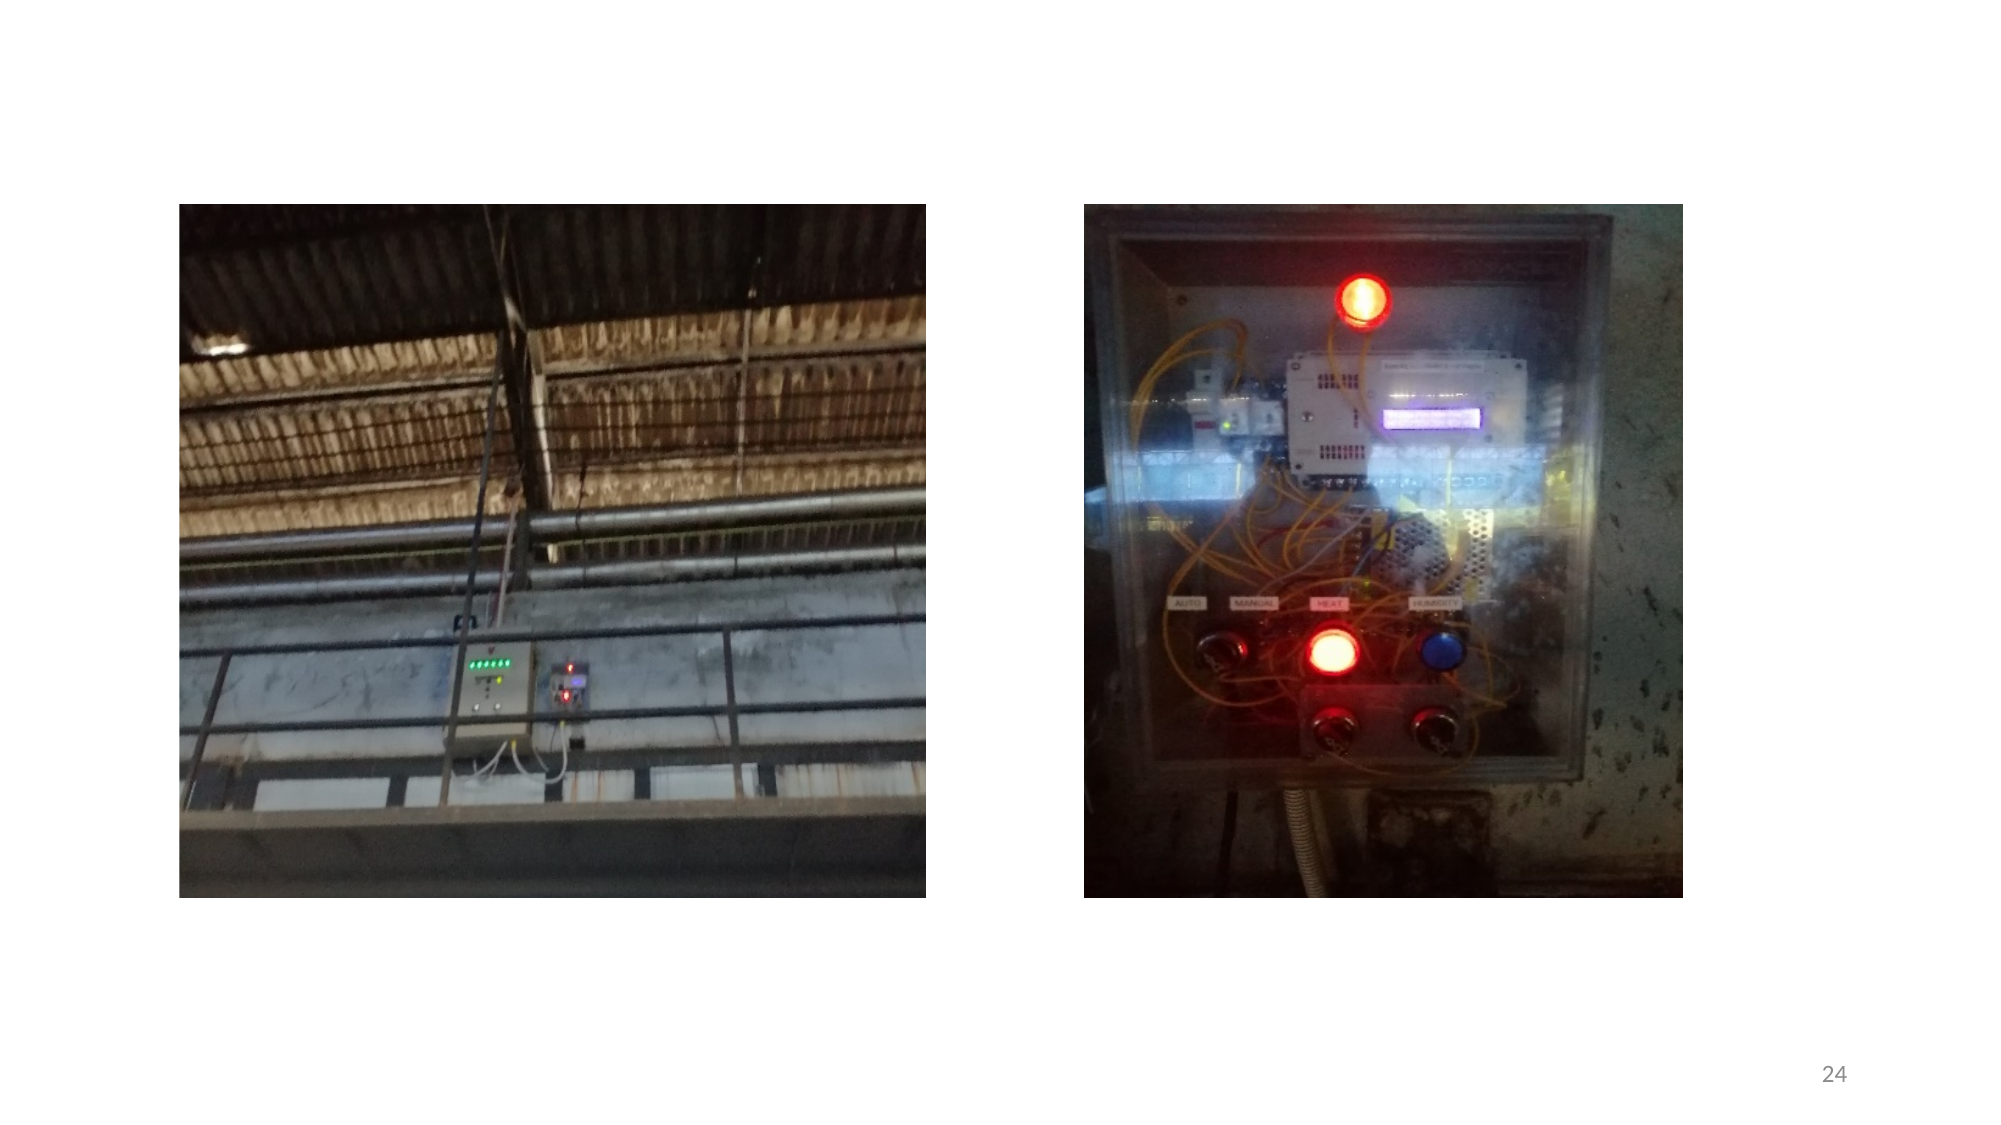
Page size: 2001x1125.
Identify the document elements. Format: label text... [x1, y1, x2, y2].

picture [179, 204, 946, 898]
slide_number 24 [1412, 1042, 1863, 1103]
picture [1084, 204, 1683, 898]
